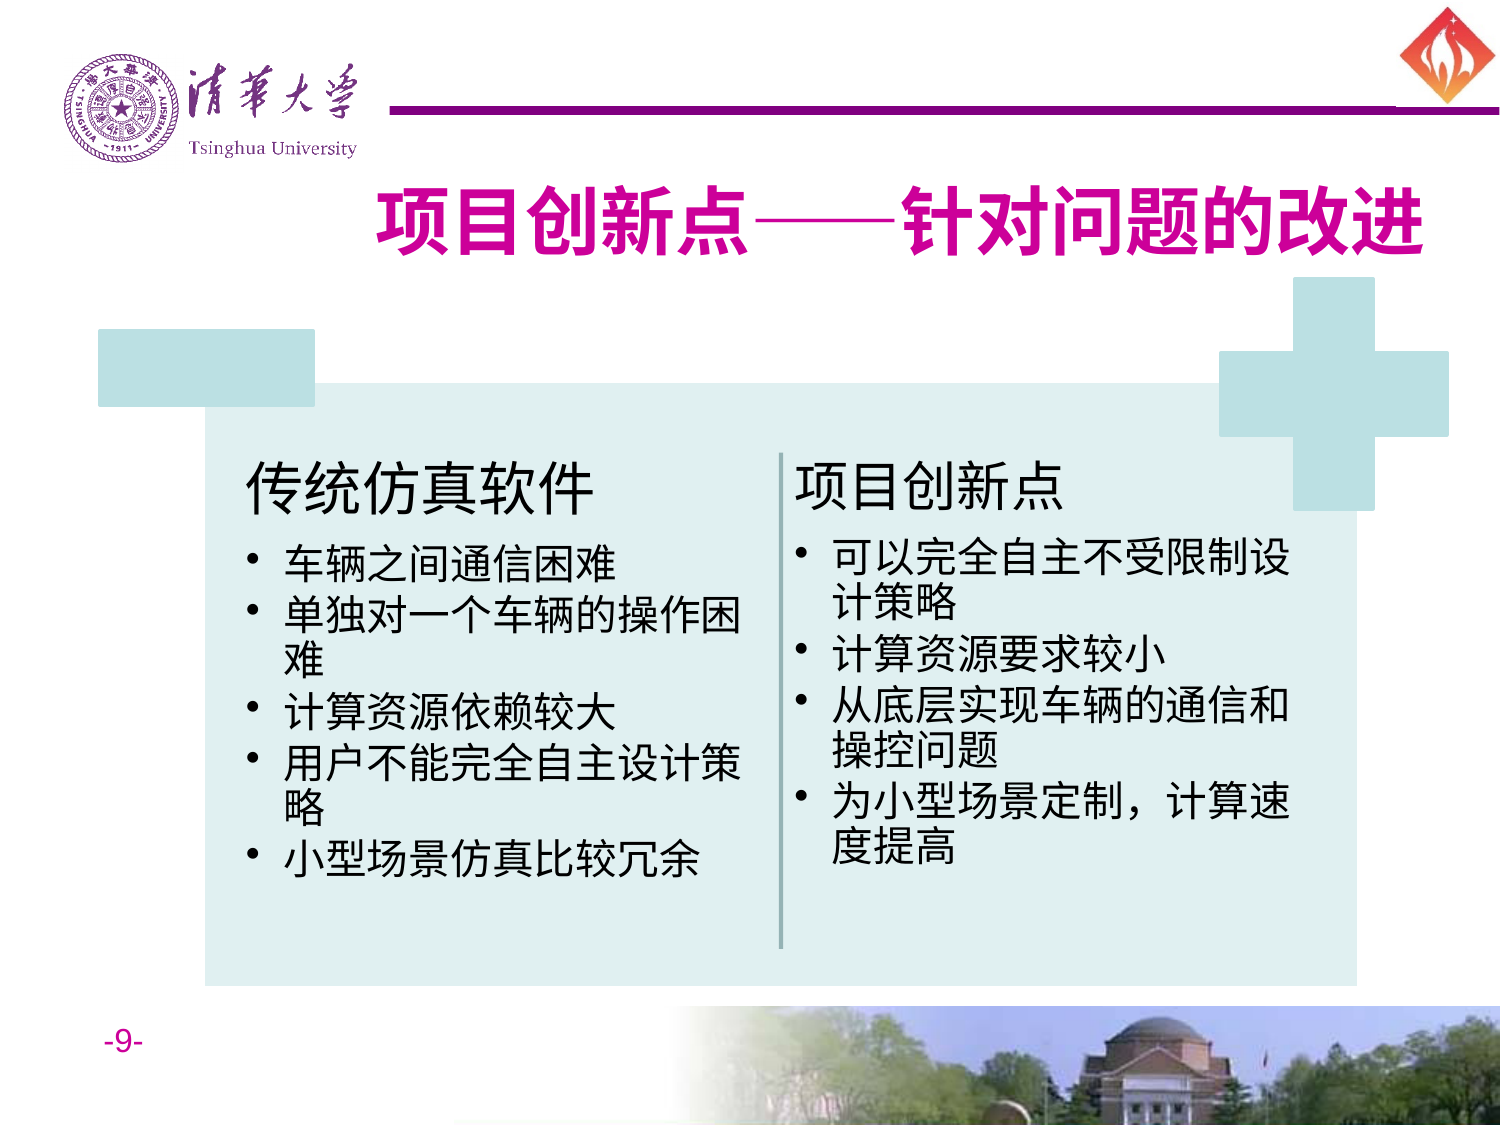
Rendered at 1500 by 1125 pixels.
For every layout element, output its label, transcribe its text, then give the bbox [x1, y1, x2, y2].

picture [64, 54, 361, 173]
picture [454, 1006, 1500, 1125]
picture [1396, 2, 1500, 107]
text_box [100, 278, 1448, 988]
title 项目创新点——针对问题的改进 [360, 160, 1447, 278]
